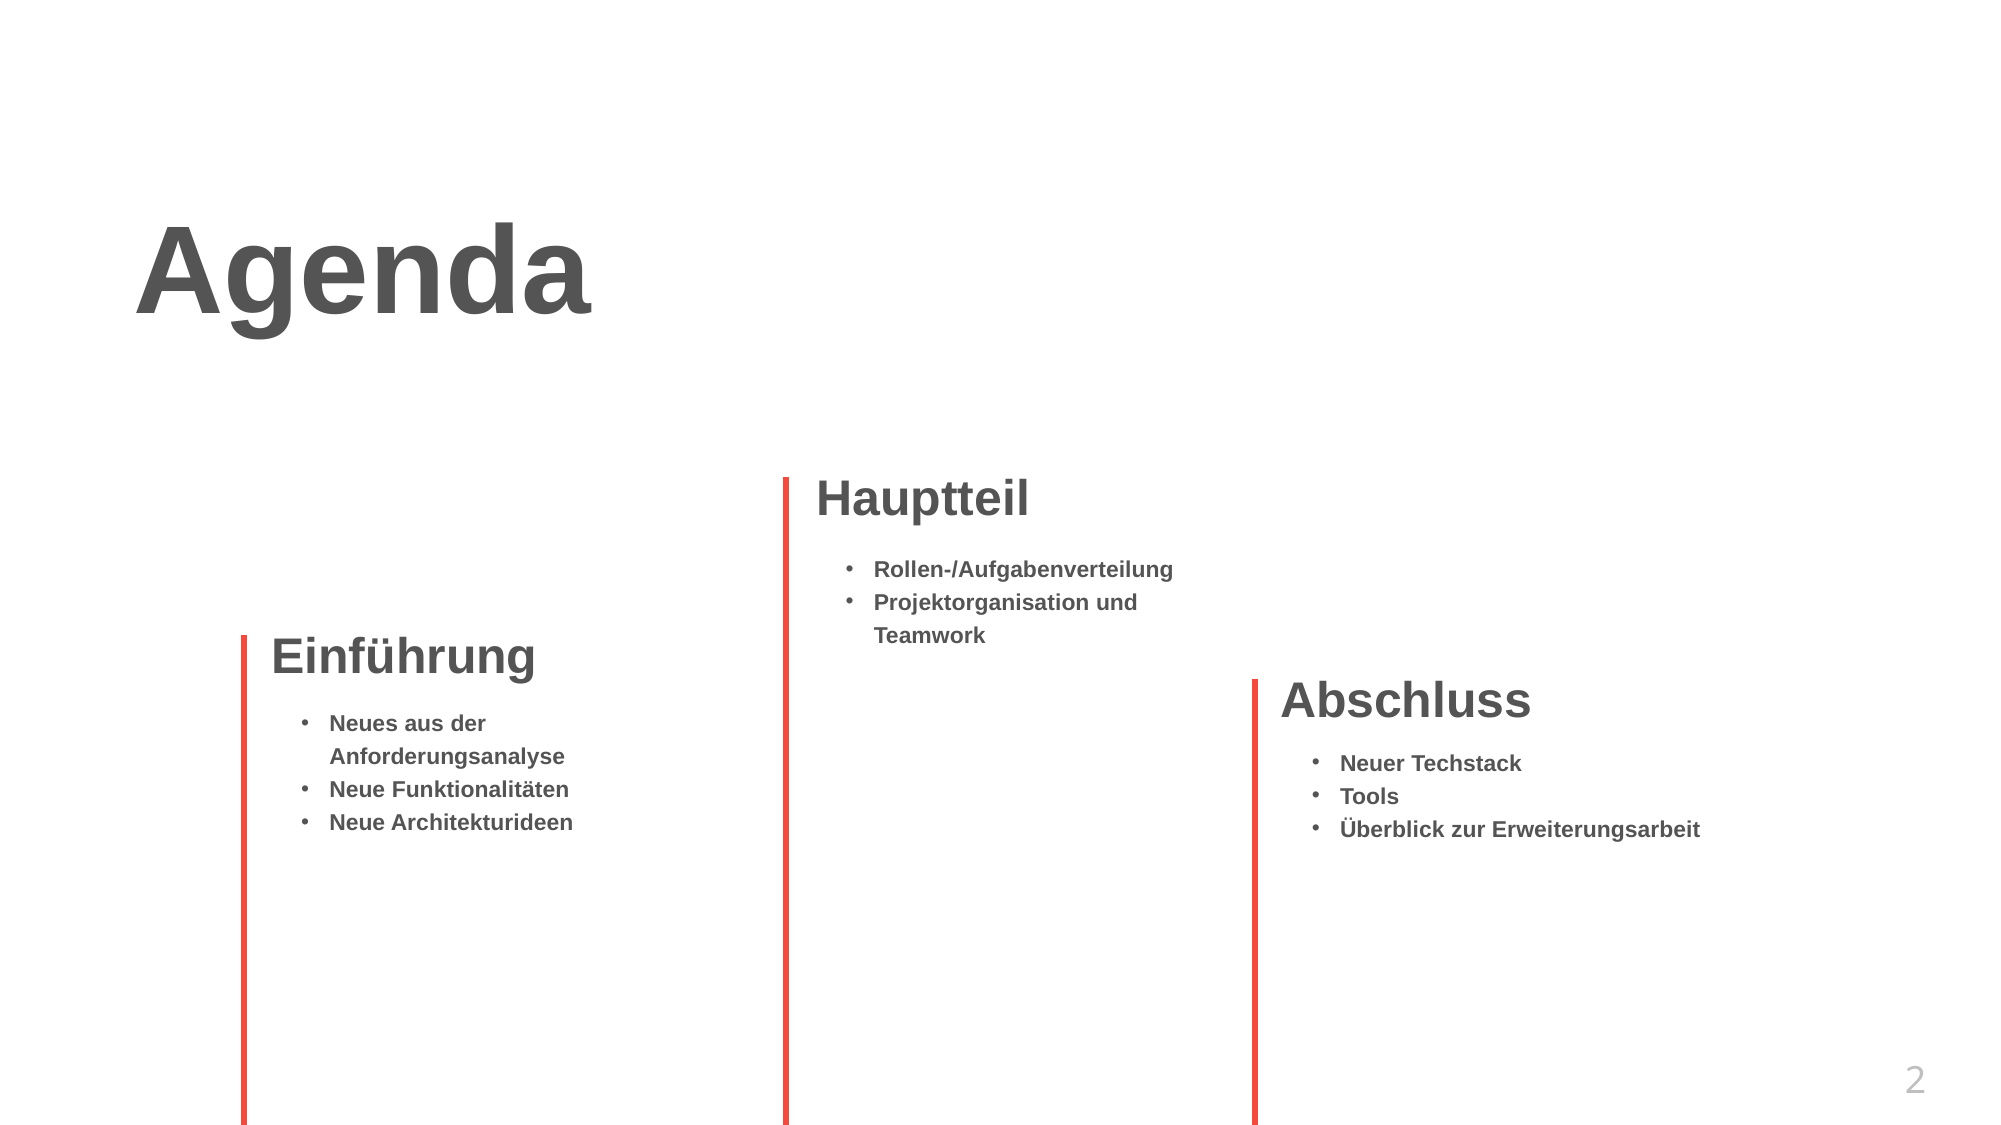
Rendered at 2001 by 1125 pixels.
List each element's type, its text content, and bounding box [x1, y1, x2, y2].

text_box Neues aus der Anforderungsanalyse Neue Funktionalitäten Neue Architekturideen [301, 703, 651, 869]
text_box Hauptteil [816, 477, 1125, 526]
text_box Abschluss [1280, 679, 1801, 728]
text_box Neuer Techstack Tools Überblick zur Erweiterungsarbeit [1311, 742, 1724, 842]
text_box 2 [1890, 1048, 2000, 1125]
text_box Rollen-/Aufgabenverteilung Projektorganisation und Teamwork [845, 548, 1238, 681]
text_box Agenda [133, 198, 1776, 341]
text_box Einführung [263, 635, 602, 684]
